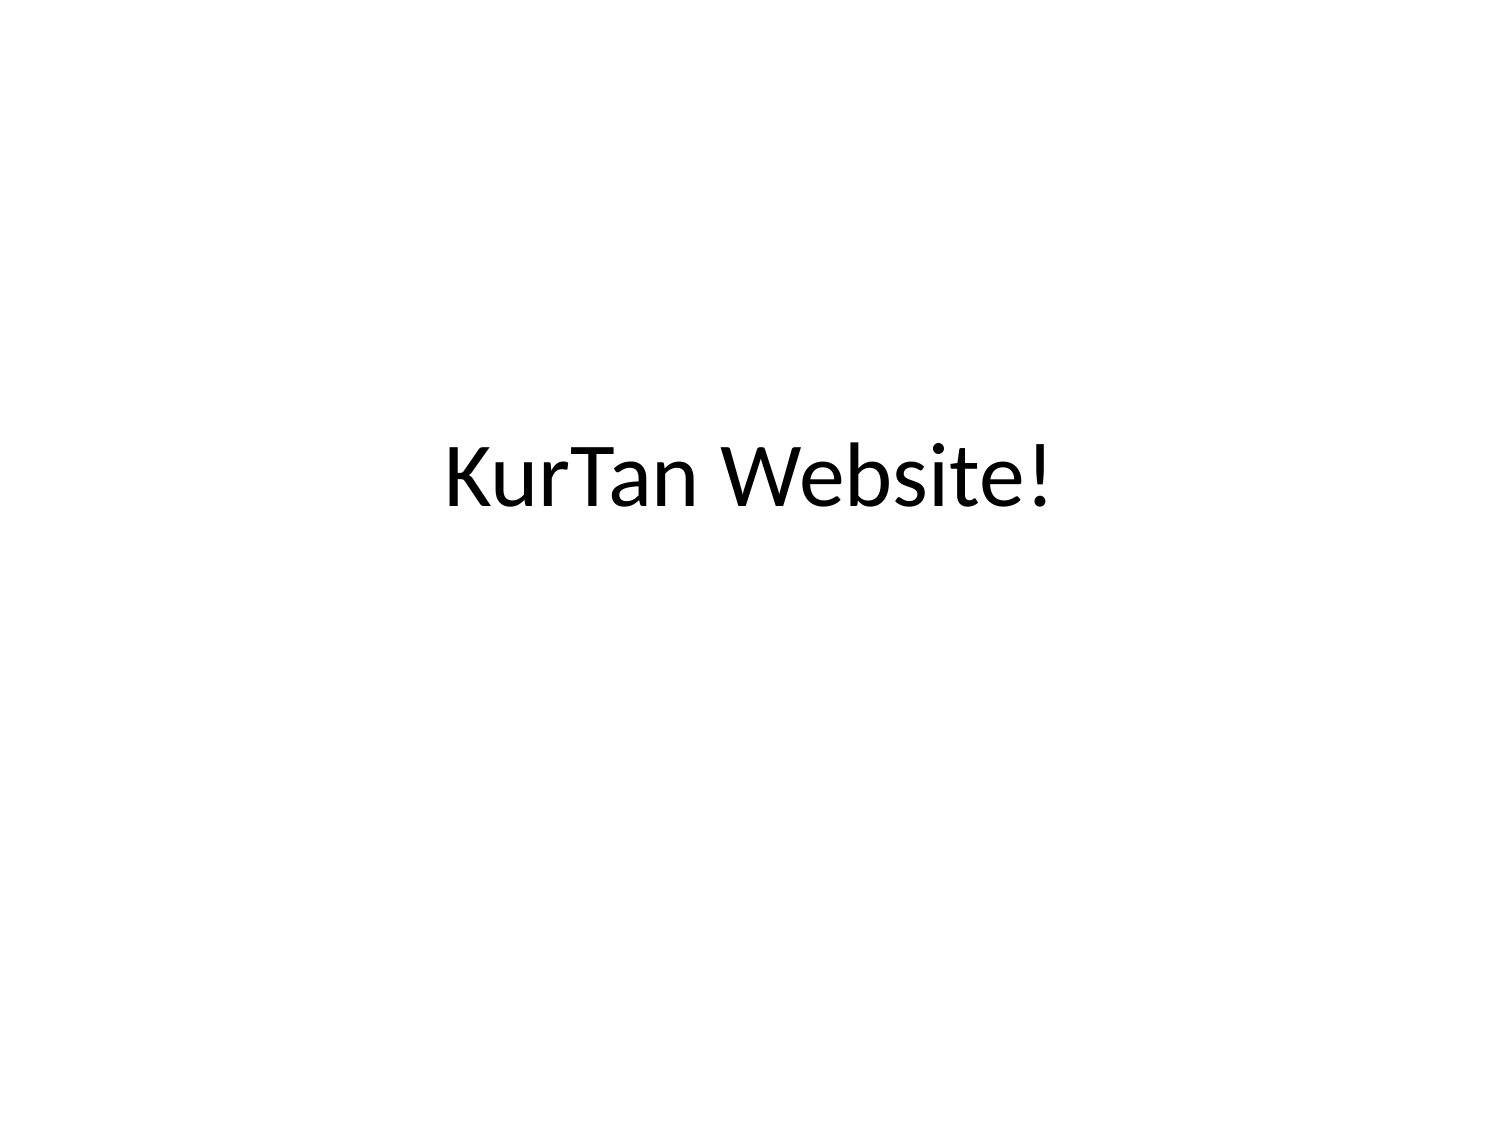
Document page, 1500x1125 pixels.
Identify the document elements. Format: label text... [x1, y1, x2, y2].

title KurTan Website! [112, 349, 1388, 591]
